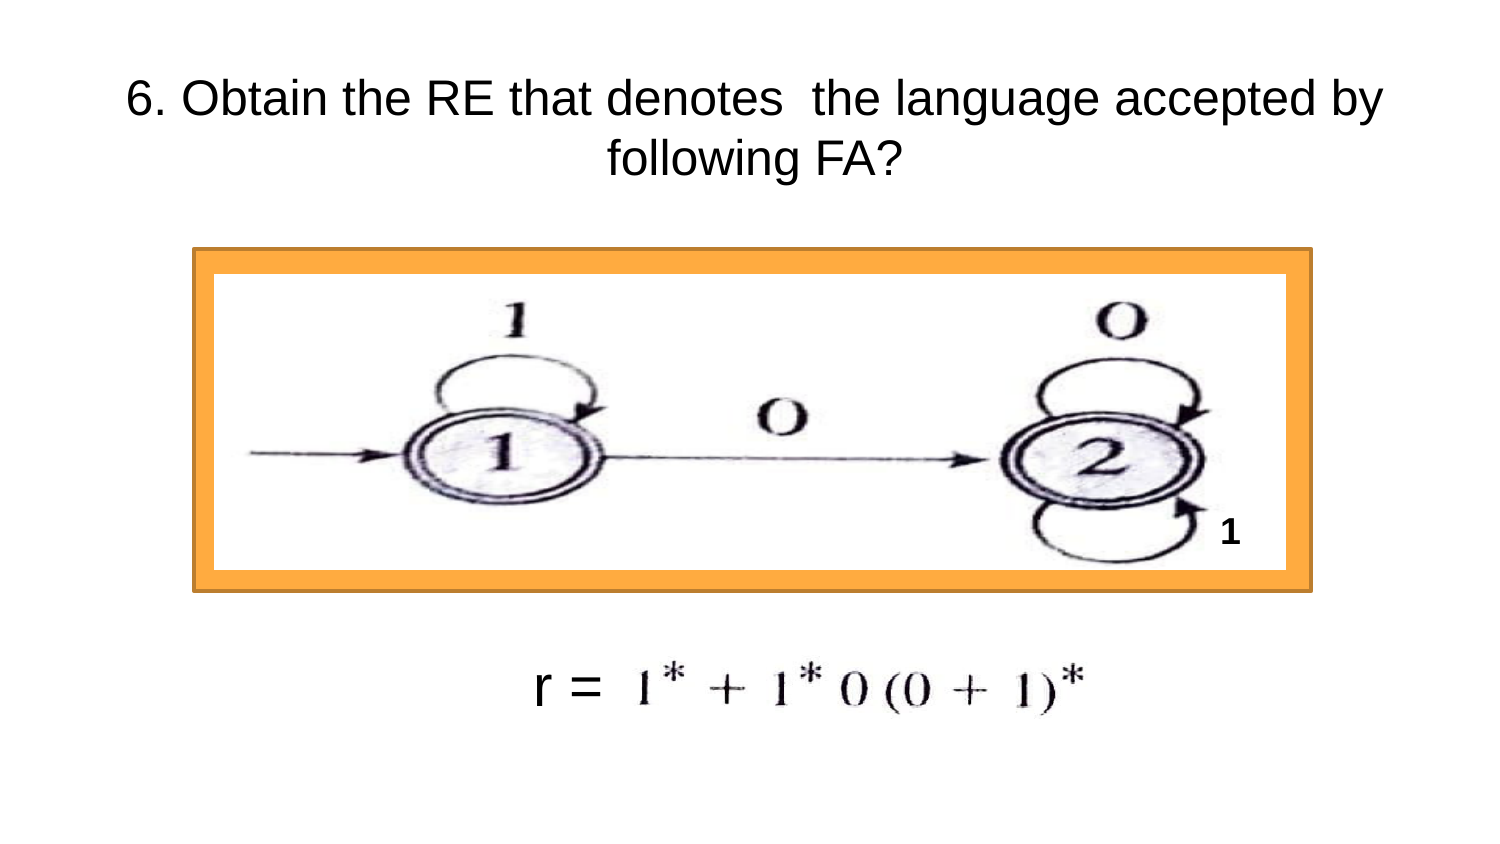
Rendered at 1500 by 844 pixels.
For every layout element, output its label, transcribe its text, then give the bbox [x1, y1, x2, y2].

title 6. Obtain the RE that denotes the language accepted by following FA? [56, 56, 1455, 195]
text_box r = [519, 640, 668, 726]
picture [623, 645, 1133, 722]
text_box [192, 247, 1313, 593]
picture [213, 273, 1287, 570]
